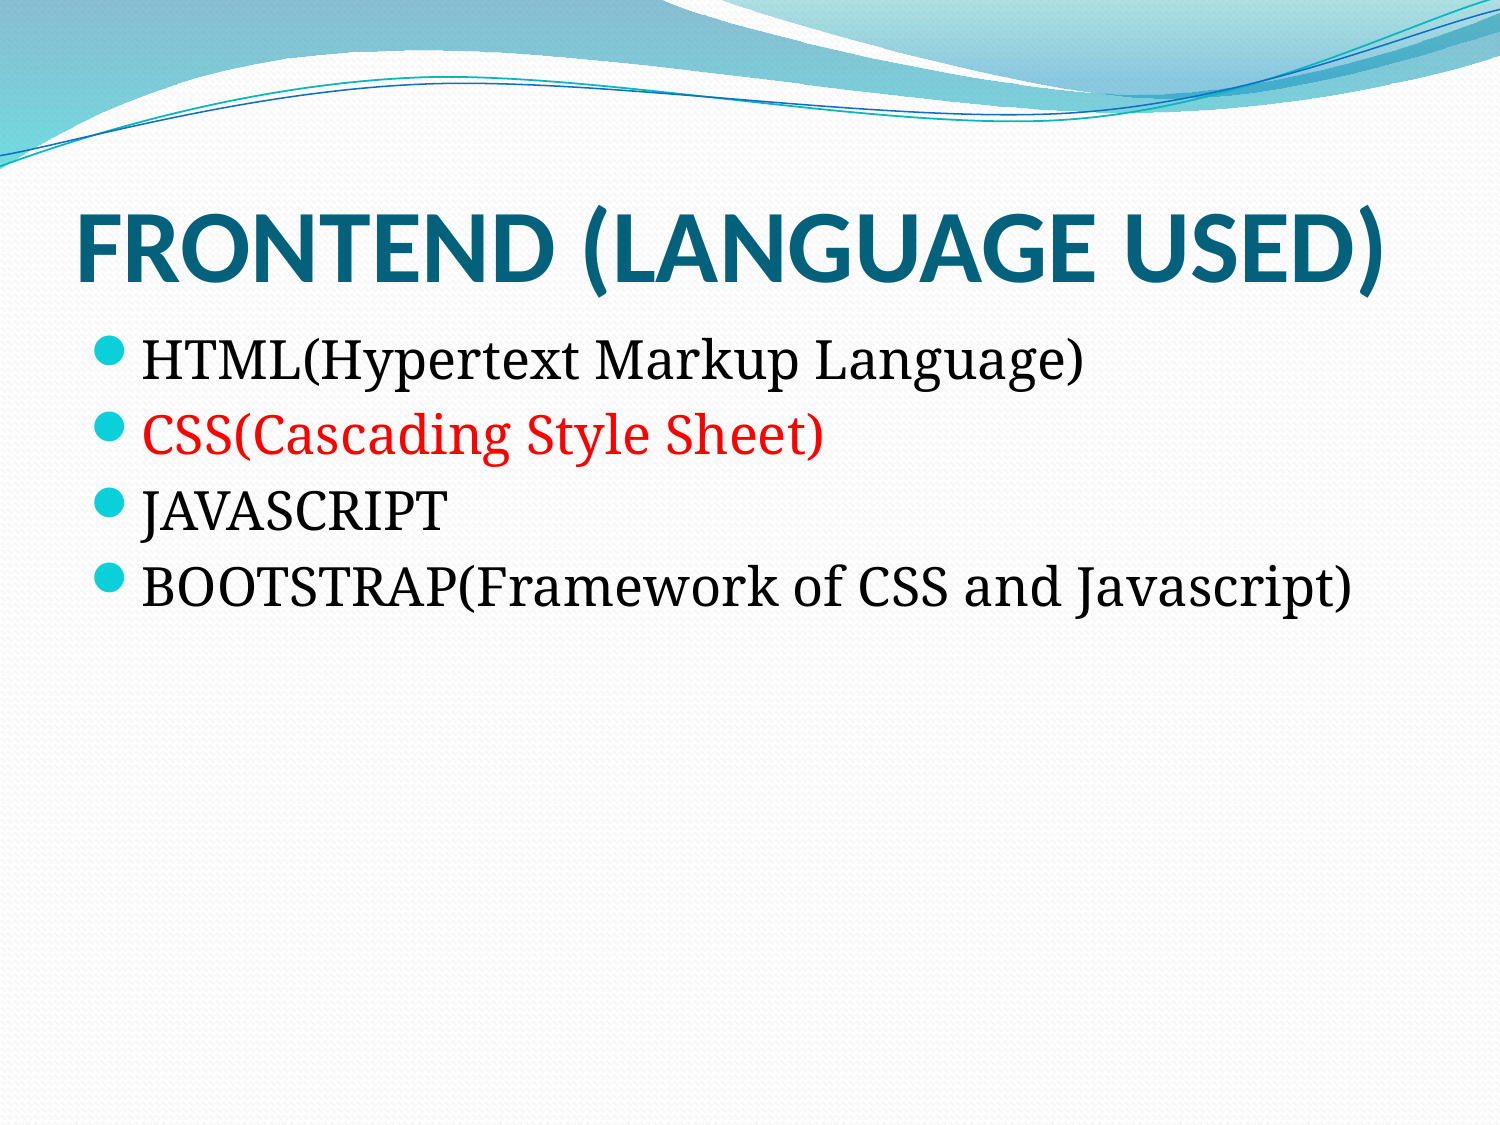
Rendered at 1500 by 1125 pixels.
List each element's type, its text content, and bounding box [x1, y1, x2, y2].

list HTML(Hypertext Markup Language) CSS(Cascading Style Sheet) JAVASCRIPT BOOTSTRAP(Framework of CSS and Javascript) [74, 317, 1430, 704]
title FRONTEND (LANGUAGE USED) [74, 115, 1426, 304]
